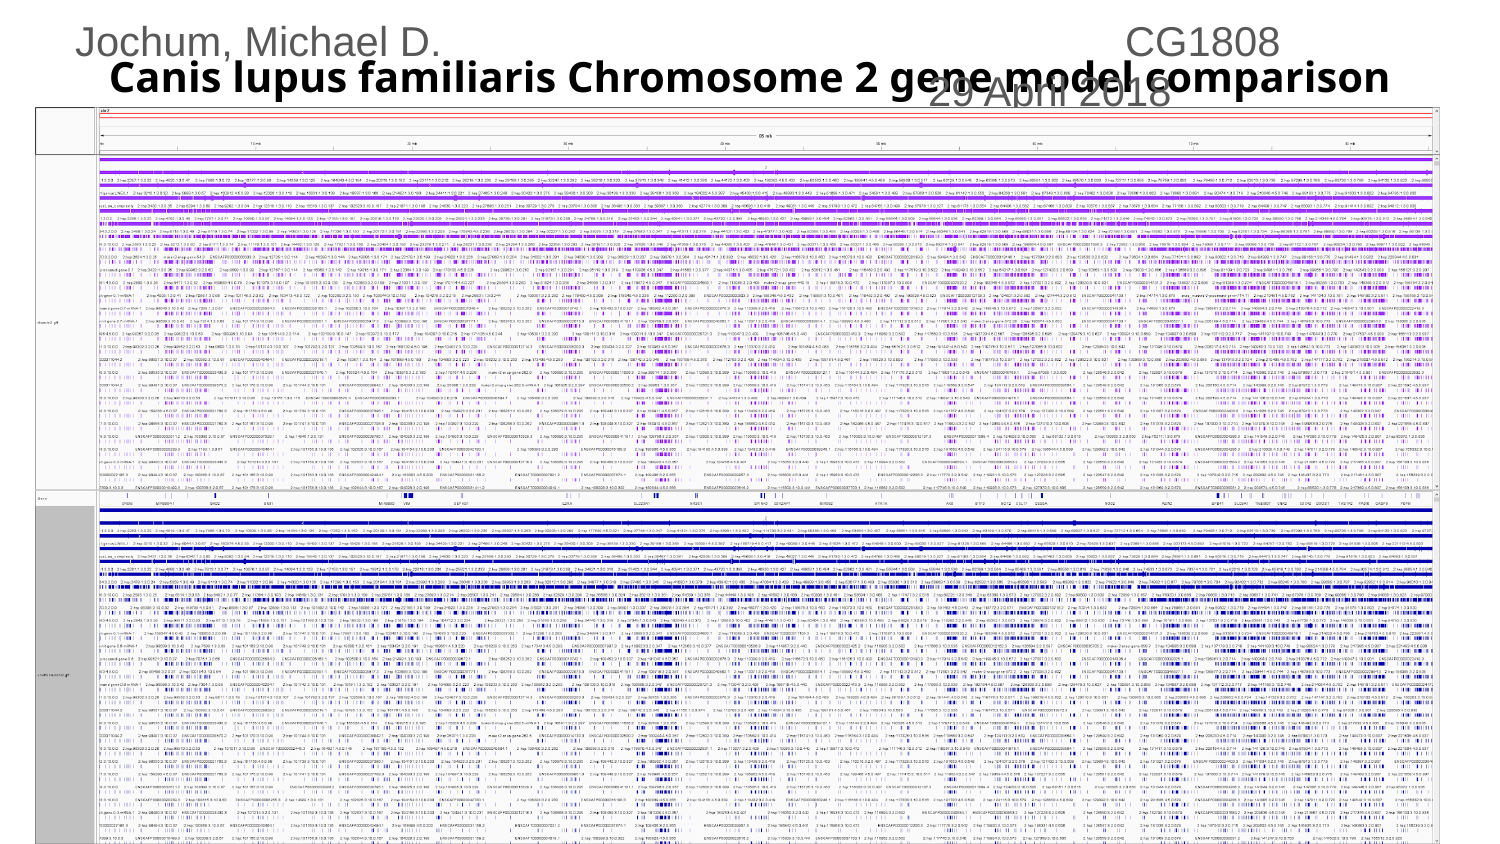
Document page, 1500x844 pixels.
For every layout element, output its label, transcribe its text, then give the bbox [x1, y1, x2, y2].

picture [35, 106, 1440, 844]
title Canis lupus familiaris Chromosome 2 gene model comparison [9, 60, 1491, 117]
subtitle Jochum, Michael D. CG1808 29 April 2018 [0, 0, 1500, 60]
